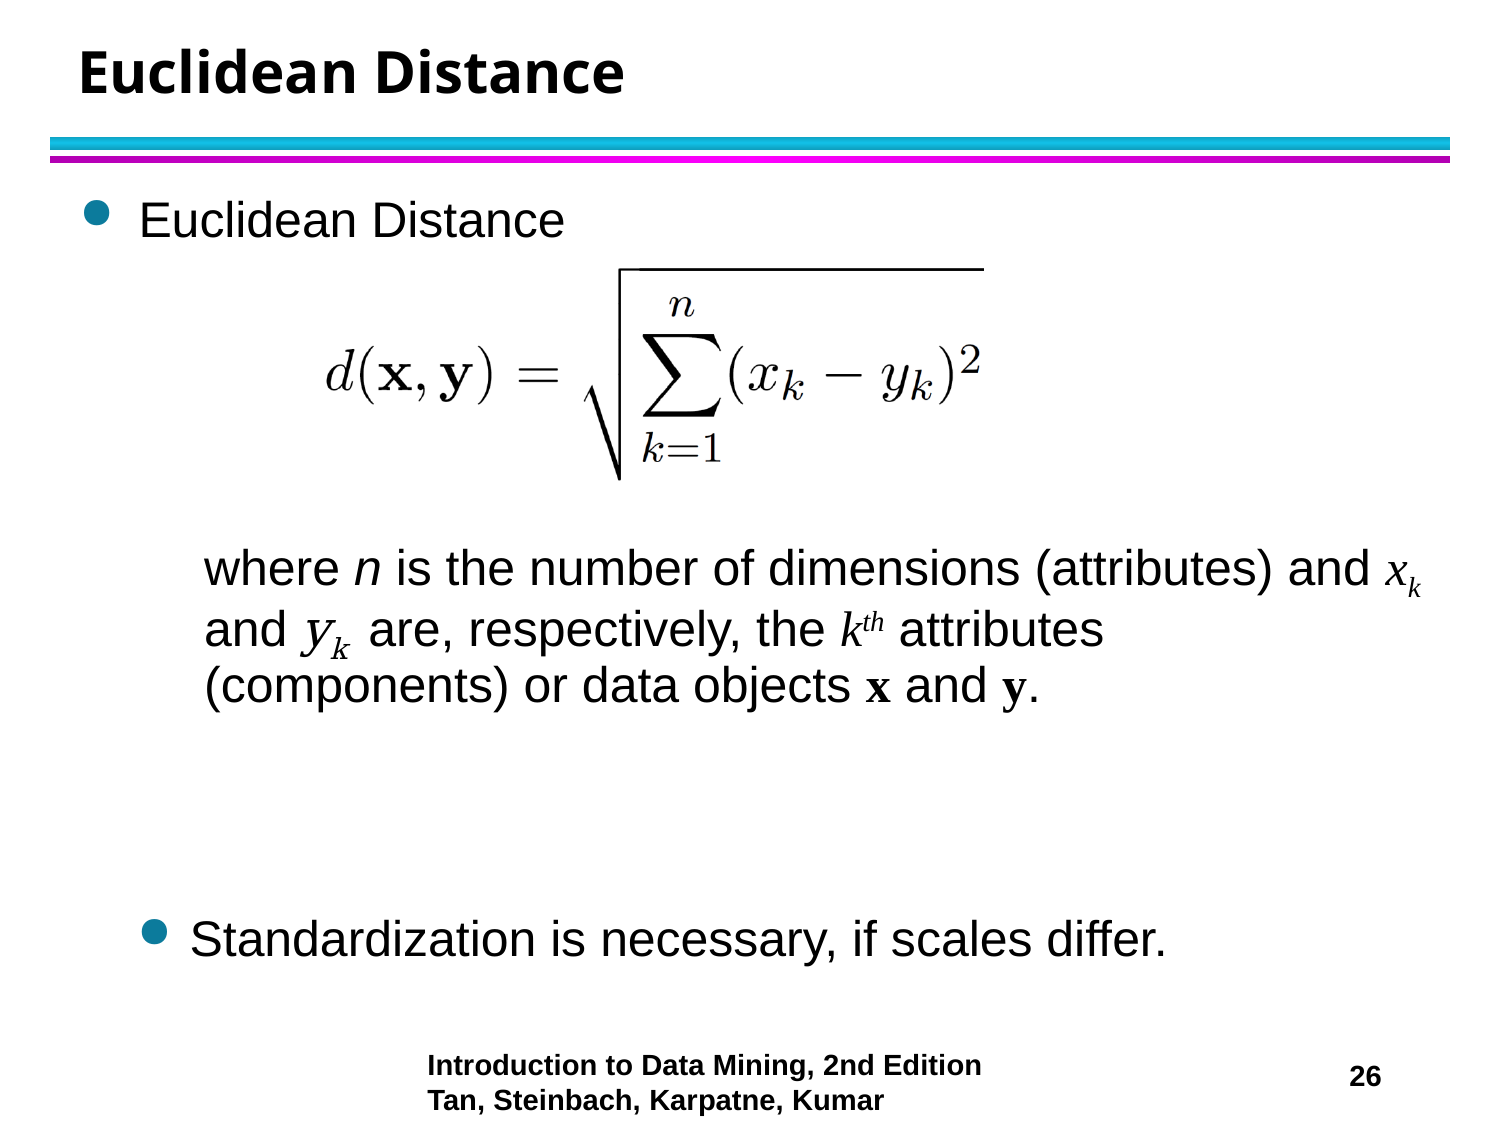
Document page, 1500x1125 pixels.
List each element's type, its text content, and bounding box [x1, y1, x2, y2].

text_box Standardization is necessary, if scales differ. [125, 905, 1184, 975]
title Euclidean Distance [62, 24, 1421, 113]
picture [325, 262, 984, 488]
list Euclidean Distance where n is the number of dimensions (attributes) and xk and yk are, respectively, the kth attributes (components) or data objects x and y. [67, 187, 1438, 1038]
